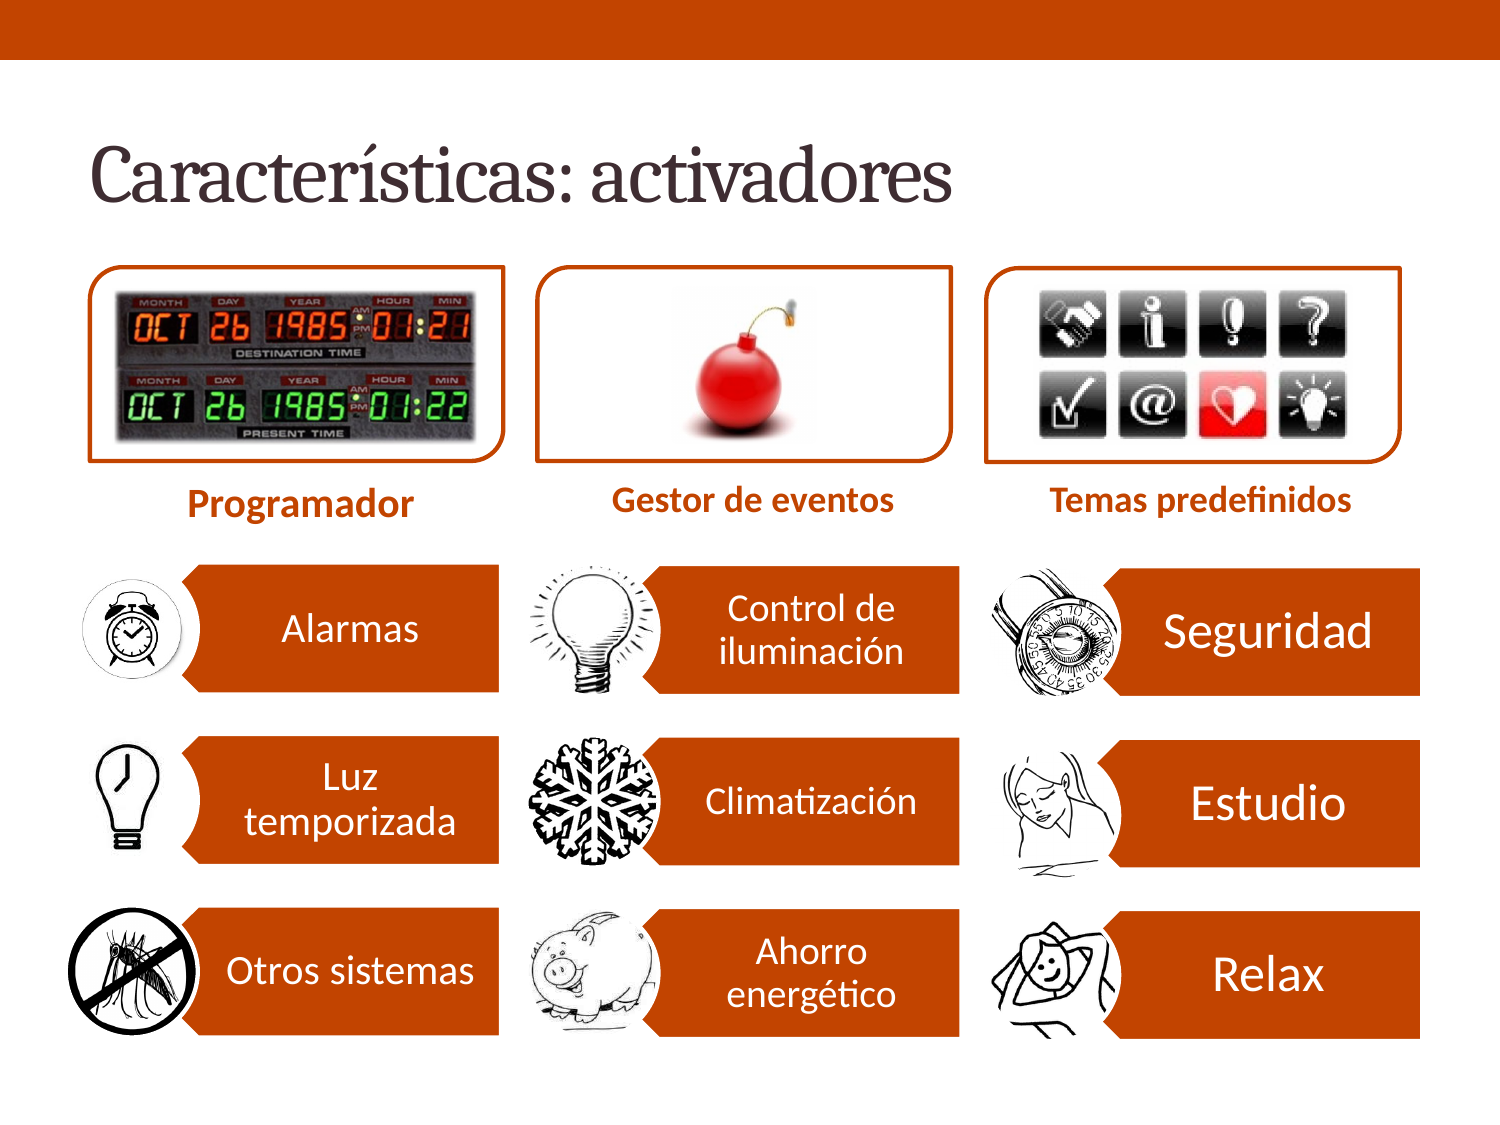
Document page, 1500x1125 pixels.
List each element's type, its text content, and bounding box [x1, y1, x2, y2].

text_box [526, 906, 962, 1040]
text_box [65, 562, 502, 695]
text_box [986, 737, 1423, 882]
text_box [526, 563, 962, 697]
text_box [65, 905, 502, 1038]
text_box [986, 565, 1423, 699]
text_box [985, 267, 1400, 529]
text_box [537, 266, 952, 529]
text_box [65, 733, 502, 867]
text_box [986, 908, 1423, 1042]
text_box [89, 266, 504, 534]
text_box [526, 735, 962, 868]
title Características: activadores [75, 87, 1425, 250]
